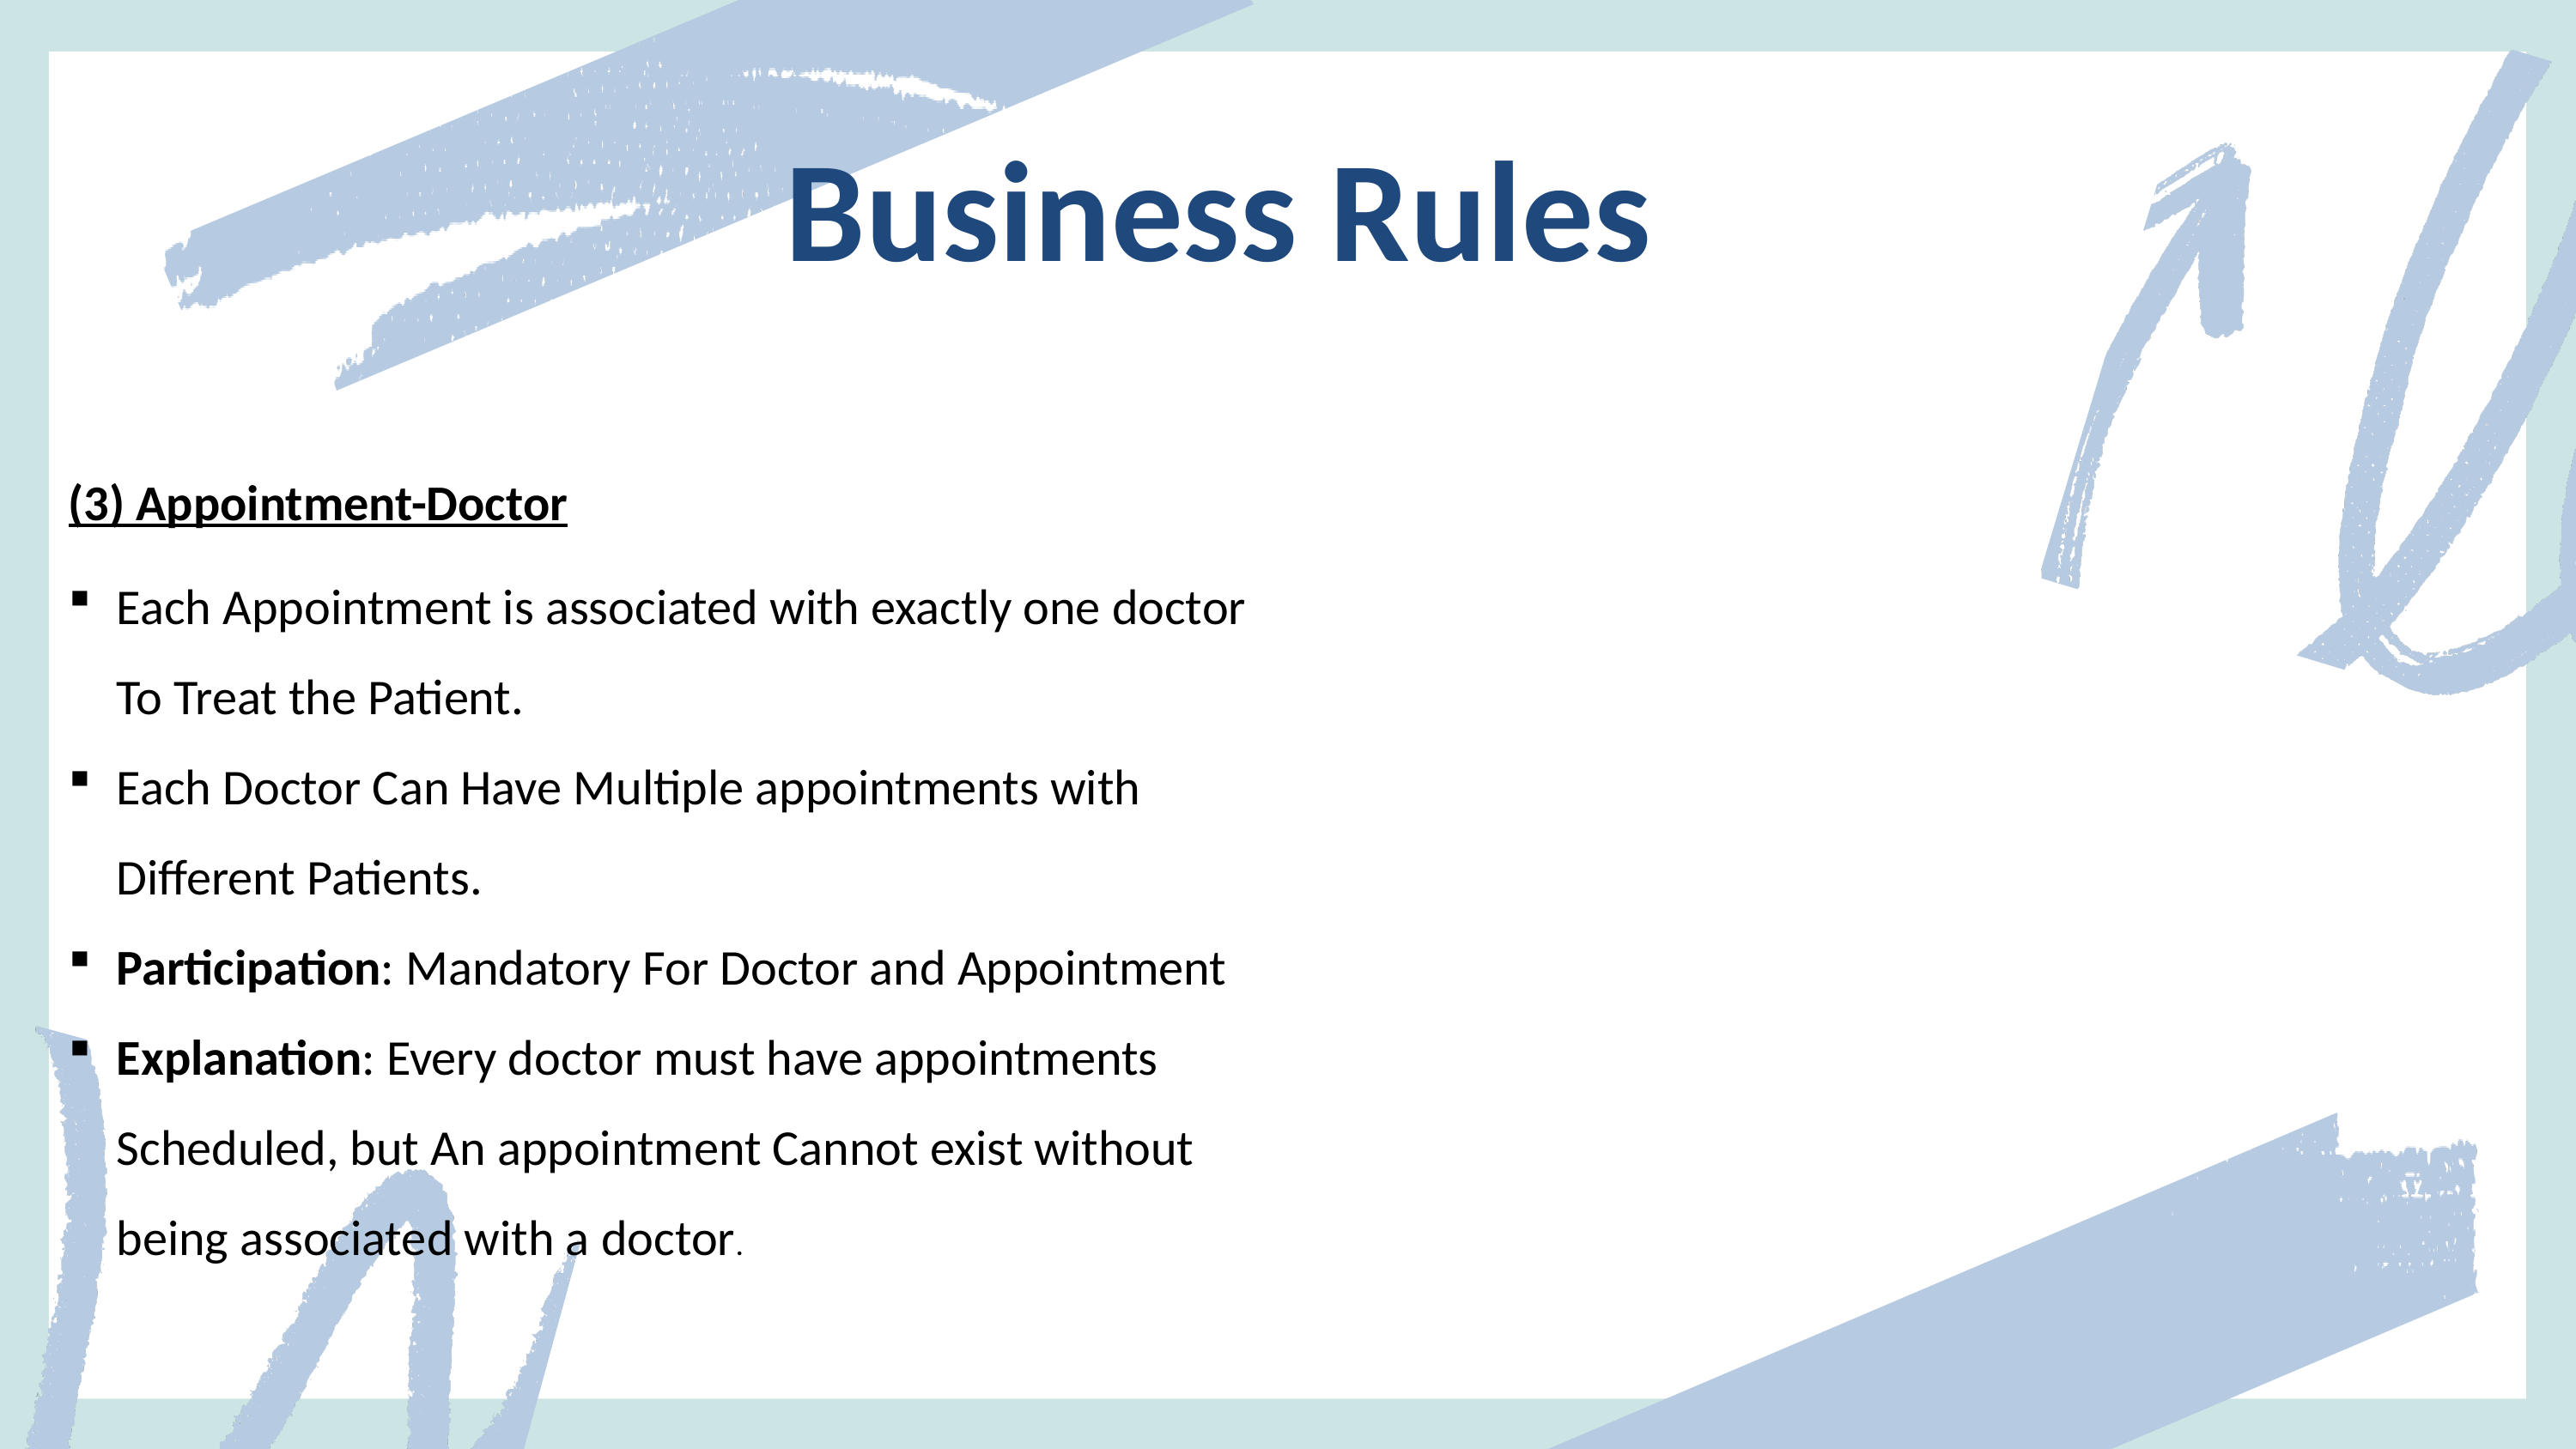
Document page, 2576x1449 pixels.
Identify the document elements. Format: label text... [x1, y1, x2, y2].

text_box [1548, 1067, 2530, 1449]
text_box (3) Appointment-Doctor Each Appointment is associated with exactly one doctor To Treat the Patient. Each Doctor Can Have Multiple appointments with Different Patients. Participation: Mandatory For Doctor and Appointment Explanation: Every doctor must have appointments Scheduled, but An appointment Cannot exist without being associated with a doctor. [55, 433, 1291, 1325]
text_box [0, 1016, 558, 1449]
text_box [2038, 0, 2576, 740]
text_box Business Rules [772, 112, 2340, 297]
text_box [154, 0, 1264, 433]
